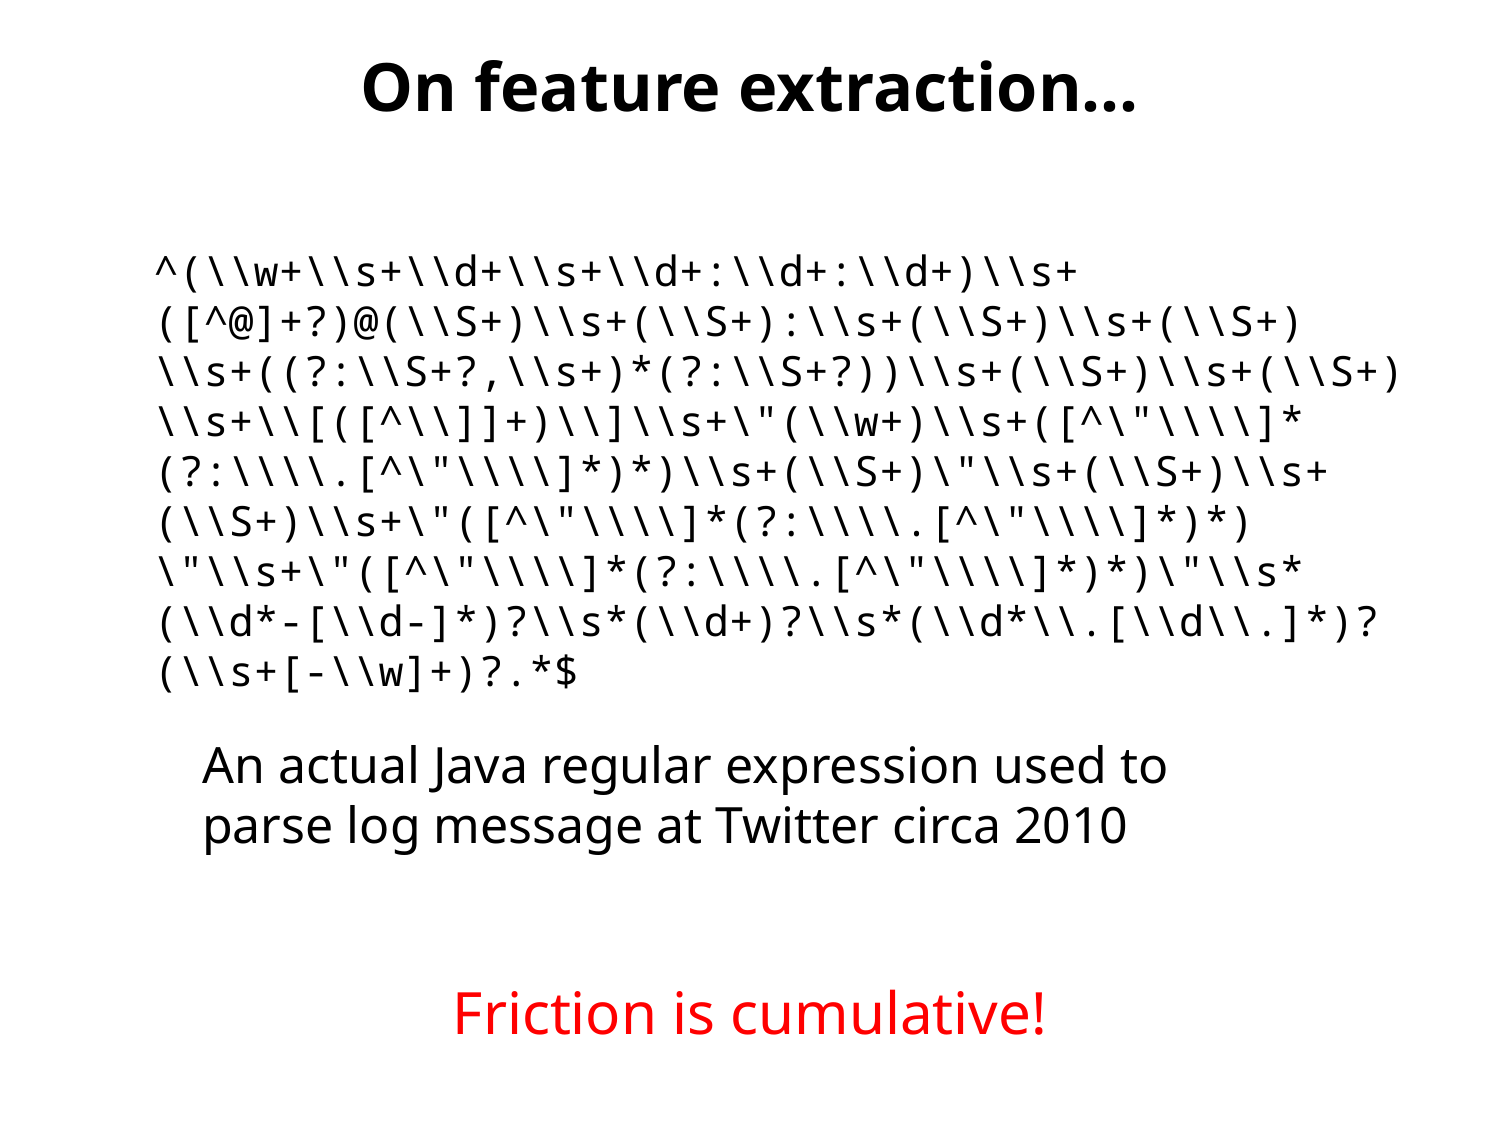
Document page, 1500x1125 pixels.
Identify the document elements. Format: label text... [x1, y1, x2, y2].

text_box ^(\\w+\\s+\\d+\\s+\\d+:\\d+:\\d+)\\s+ ([^@]+?)@(\\S+)\\s+(\\S+):\\s+(\\S+)\\s+(\\S+) \\s+((?:\\S+?,\\s+)*(?:\\S+?))\\s+(\\S+)\\s+(\\S+) \\s+\\[([^\\]]+)\\]\\s+\"(\\w+)\\s+([^\"\\\\]* (?:\\\\.[^\"\\\\]*)*)\\s+(\\S+)\"\\s+(\\S+)\\s+ (\\S+)\\s+\"([^\"\\\\]*(?:\\\\.[^\"\\\\]*)*) \"\\s+\"([^\"\\\\]*(?:\\\\.[^\"\\\\]*)*)\"\\s* (\\d*-[\\d-]*)?\\s*(\\d+)?\\s*(\\d*\\.[\\d\\.]*)? (\\s+[-\\w]+)?.*$ [138, 237, 1419, 753]
text_box Friction is cumulative! [0, 968, 1500, 1054]
text_box On feature extraction… [0, 37, 1500, 133]
text_box An actual Java regular expression used to parse log message at Twitter circa 2010 [187, 726, 1288, 861]
